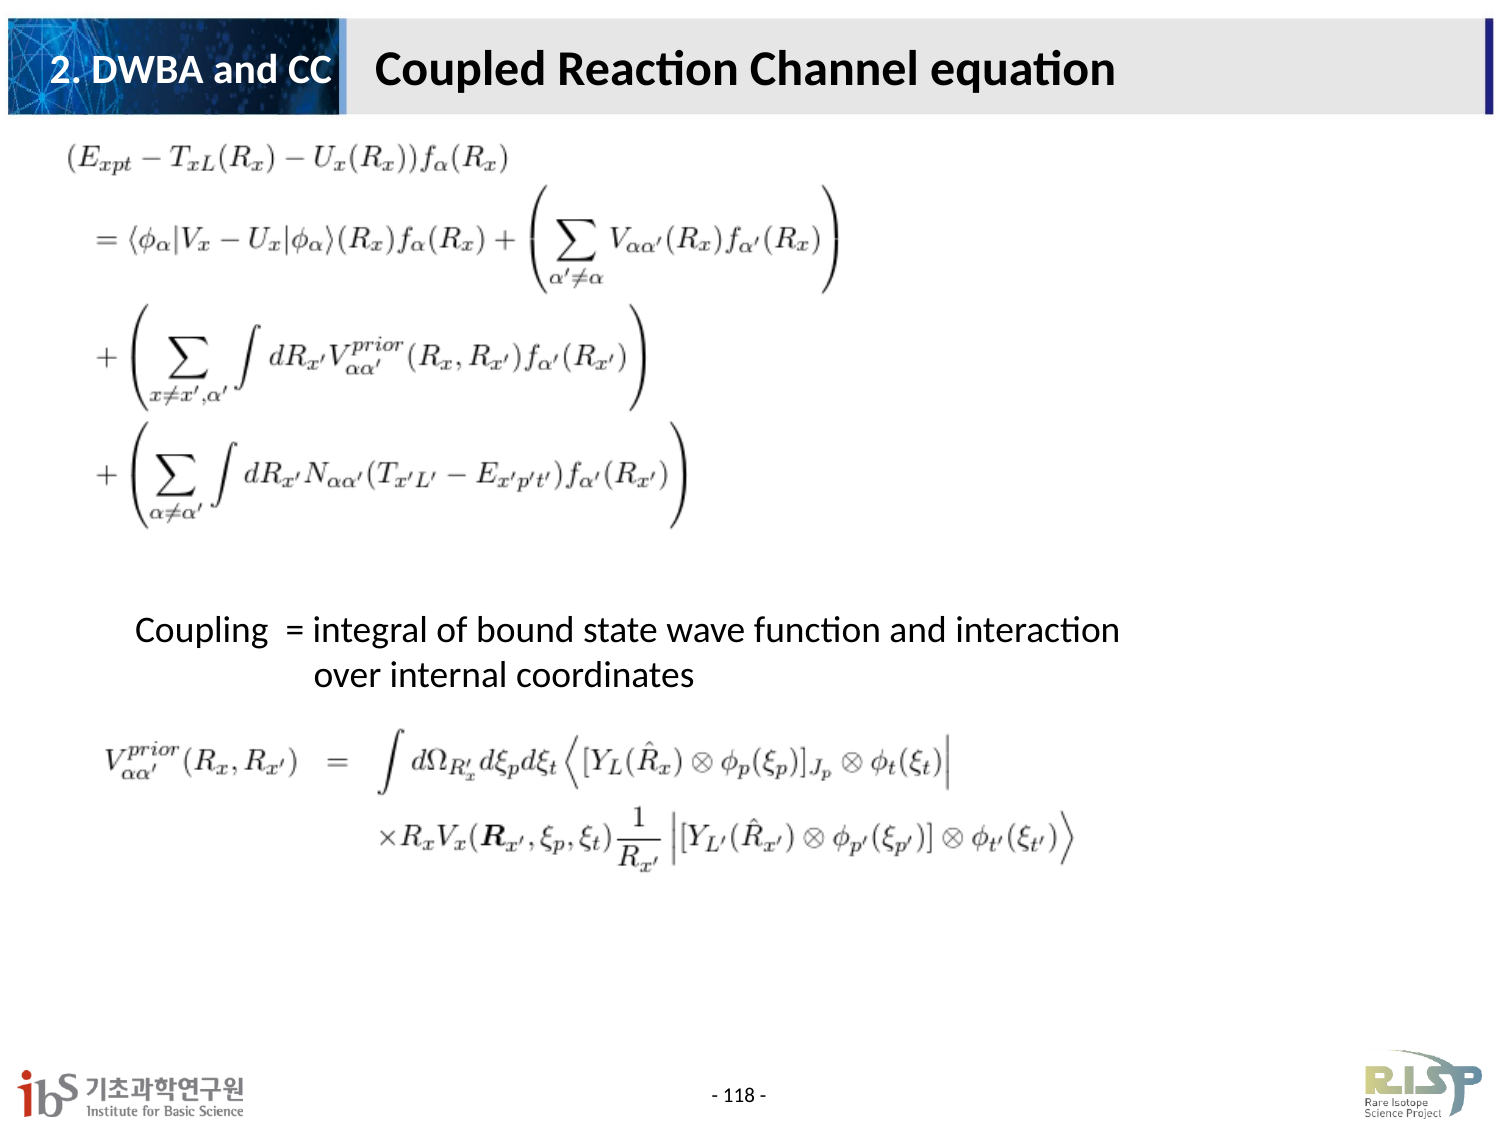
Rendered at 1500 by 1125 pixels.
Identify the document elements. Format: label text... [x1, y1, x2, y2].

picture [1364, 1049, 1482, 1119]
picture [76, 707, 1093, 888]
text_box Coupling = integral of bound state wave function and interaction over internal coordinates [120, 597, 1137, 703]
picture [17, 1070, 243, 1117]
picture [2, 10, 1500, 547]
